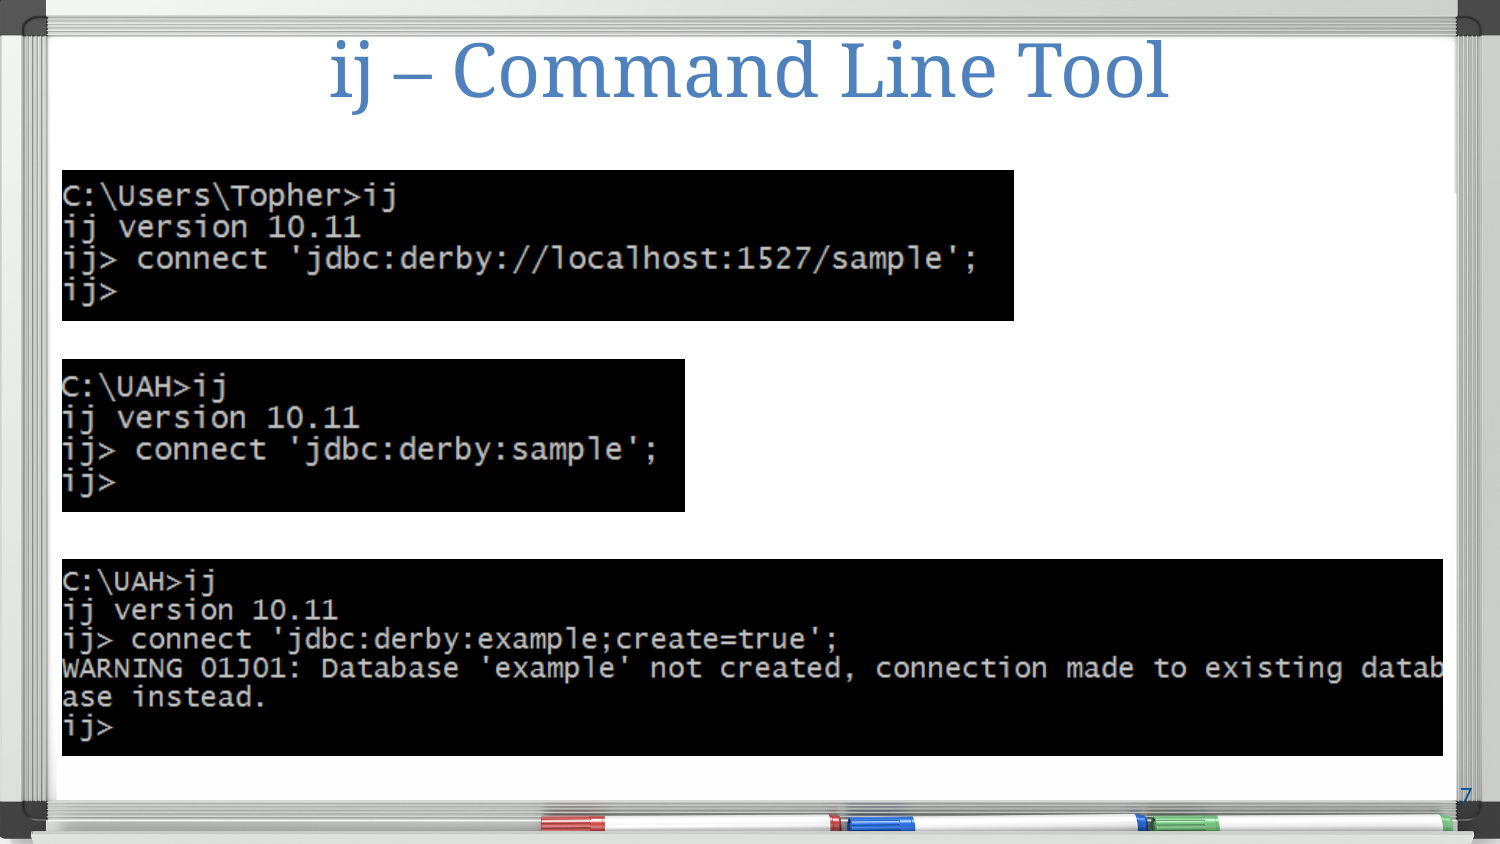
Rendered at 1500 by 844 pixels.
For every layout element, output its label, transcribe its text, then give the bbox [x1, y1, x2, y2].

title ij – Command Line Tool [24, 17, 1475, 118]
slide_number 7 [1387, 771, 1488, 817]
picture [0, 0, 1500, 844]
